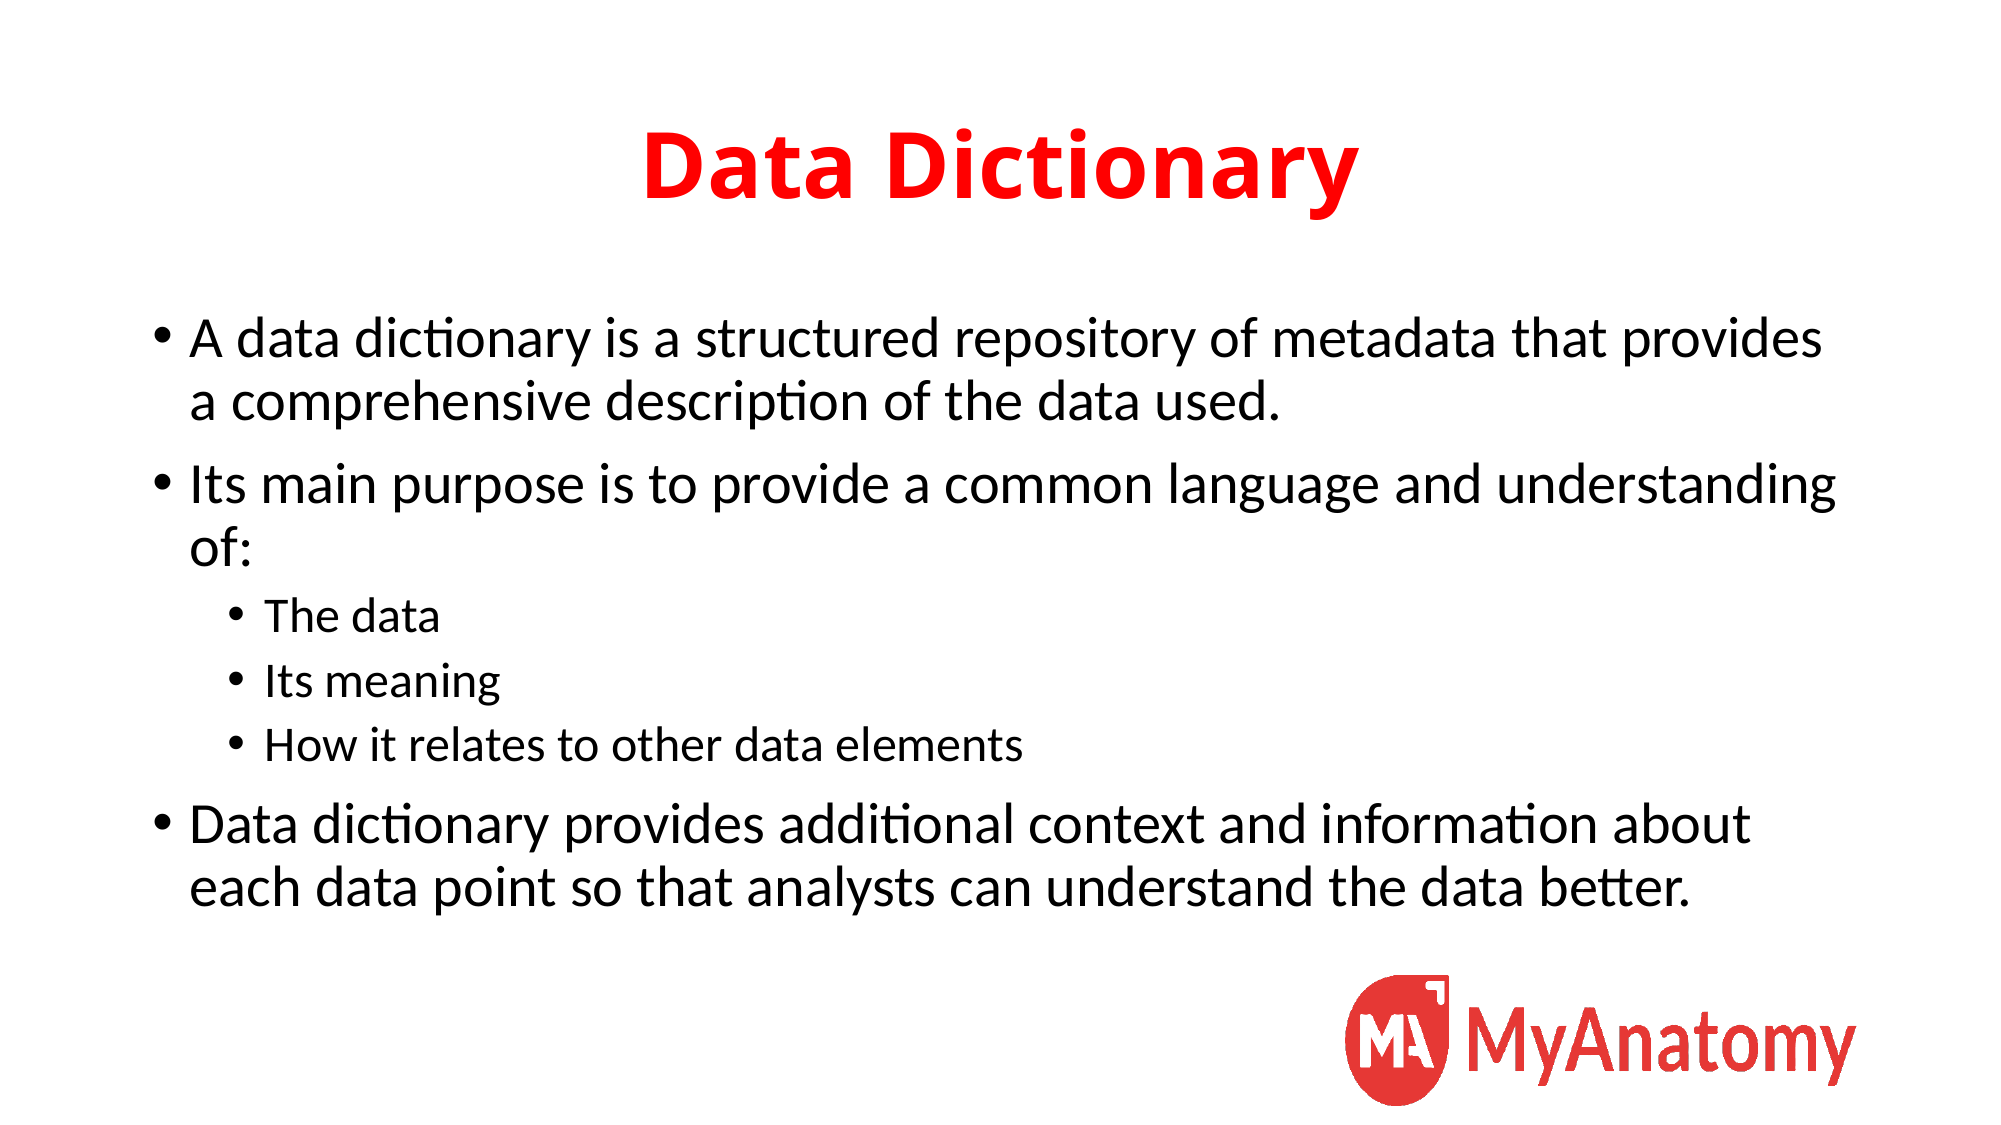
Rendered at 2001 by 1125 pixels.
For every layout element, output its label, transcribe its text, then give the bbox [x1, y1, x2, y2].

list A data dictionary is a structured repository of metadata that provides a comprehensive description of the data used. Its main purpose is to provide a common language and understanding of: The data Its meaning How it relates to other data elements Data dictionary provides additional context and information about each data point so that analysts can understand the data better. [137, 299, 1863, 1014]
title Data Dictionary [137, 59, 1863, 278]
picture [1337, 1014, 1863, 1125]
